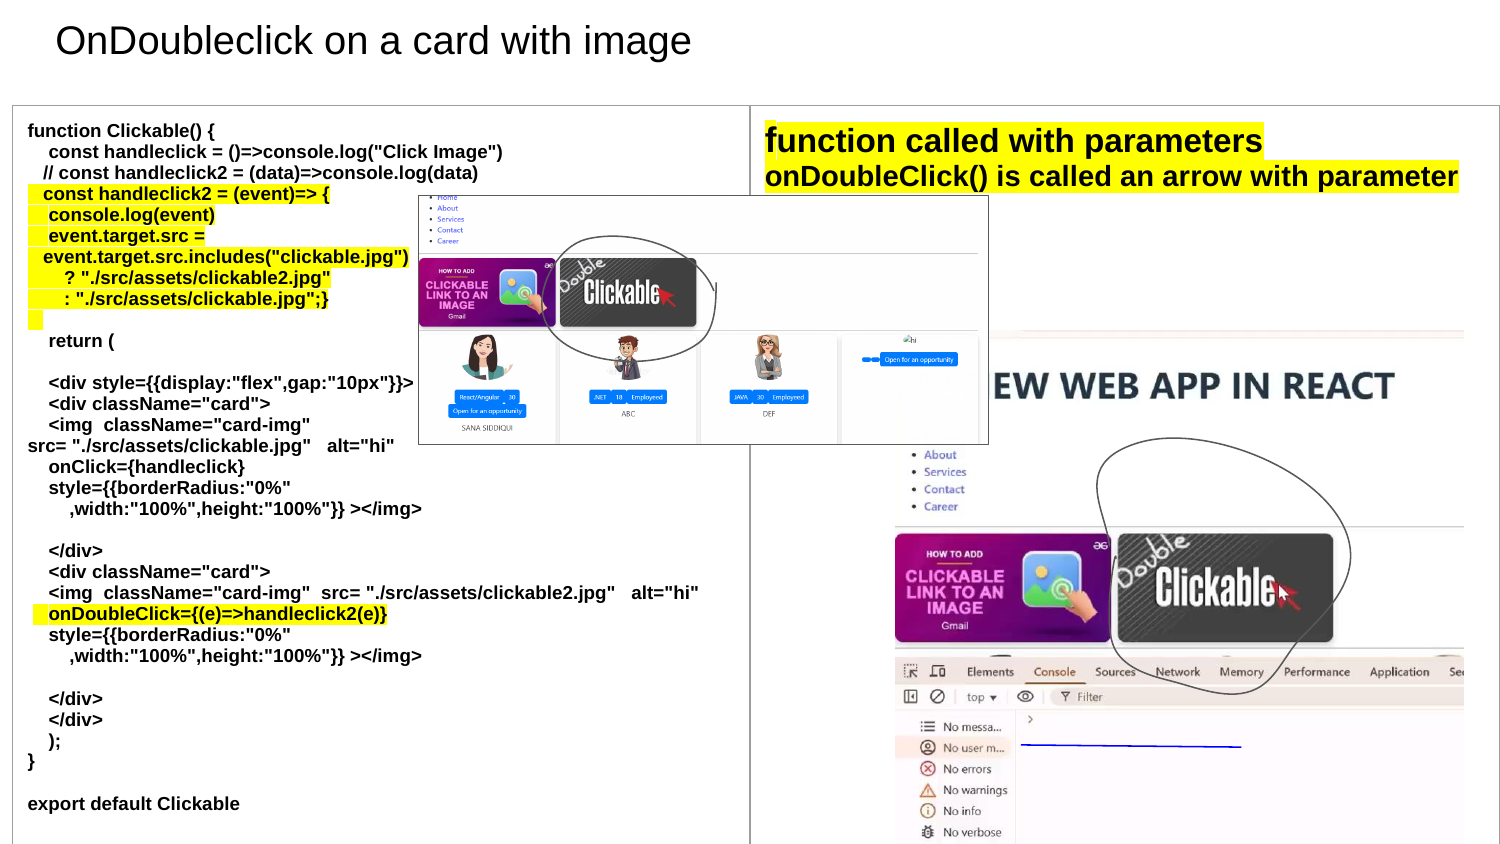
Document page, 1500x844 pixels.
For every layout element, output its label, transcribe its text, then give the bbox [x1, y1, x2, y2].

table_header function called with parameters onDoubleClick() is called an arrow with parameter [751, 106, 1499, 844]
picture [418, 195, 1464, 844]
title OnDoubleclick on a card with image [40, 0, 1439, 94]
table_header function Clickable() { const handleclick = ()=>console.log("Click Image") // const handleclick2 = (data)=>console.log(data) const handleclick2 = (event)=> { console.log(event) event.target.src = event.target.src.includes("clickable.jpg") ? "./src/assets/clickable2.jpg" : "./src/assets/clickable.jpg";} return ( <div style={{display:"flex",gap:"10px"}}> <div className="card"> <img className="card-img" src= "./src/assets/clickable.jpg" alt="hi" onClick={handleclick} style={{borderRadius:"0%" ,width:"100%",height:"100%"}} ></img> </div> <div className="card"> <img className="card-img" src= "./src/assets/clickable2.jpg" alt="hi" onDoubleClick={(e)=>handleclick2(e)} style={{borderRadius:"0%" ,width:"100%",height:"100%"}} ></img> </div> </div> ); } export default Clickable [13, 106, 749, 844]
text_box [1020, 744, 1242, 748]
